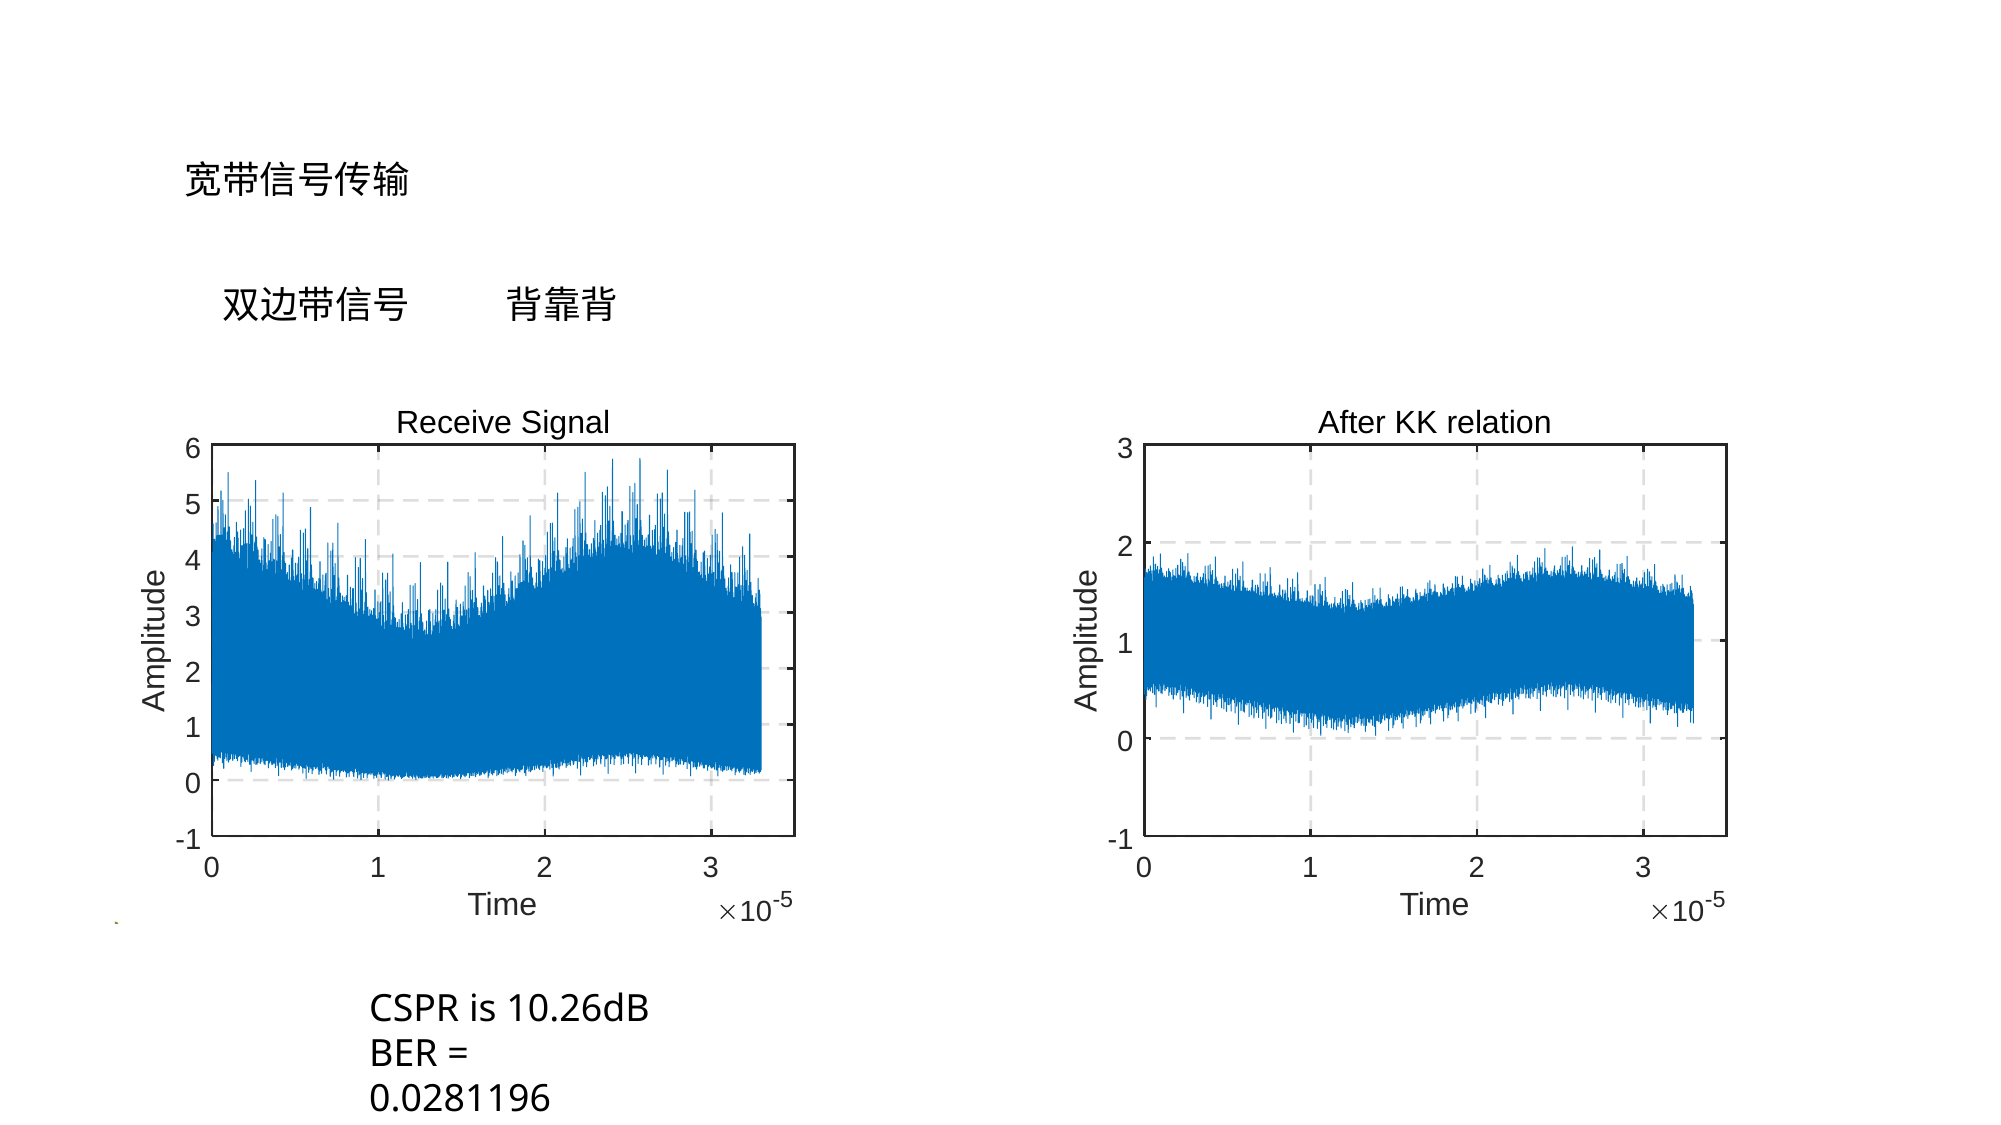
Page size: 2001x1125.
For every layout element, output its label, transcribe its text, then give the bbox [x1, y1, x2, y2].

text_box CSPR is 10.26dB BER = 0.0281196 [354, 976, 667, 1125]
text_box 双边带信号 [207, 273, 426, 334]
picture [114, 398, 865, 924]
text_box 宽带信号传输 [170, 148, 425, 209]
text_box 背靠背 [490, 273, 634, 334]
picture [1047, 398, 1798, 924]
